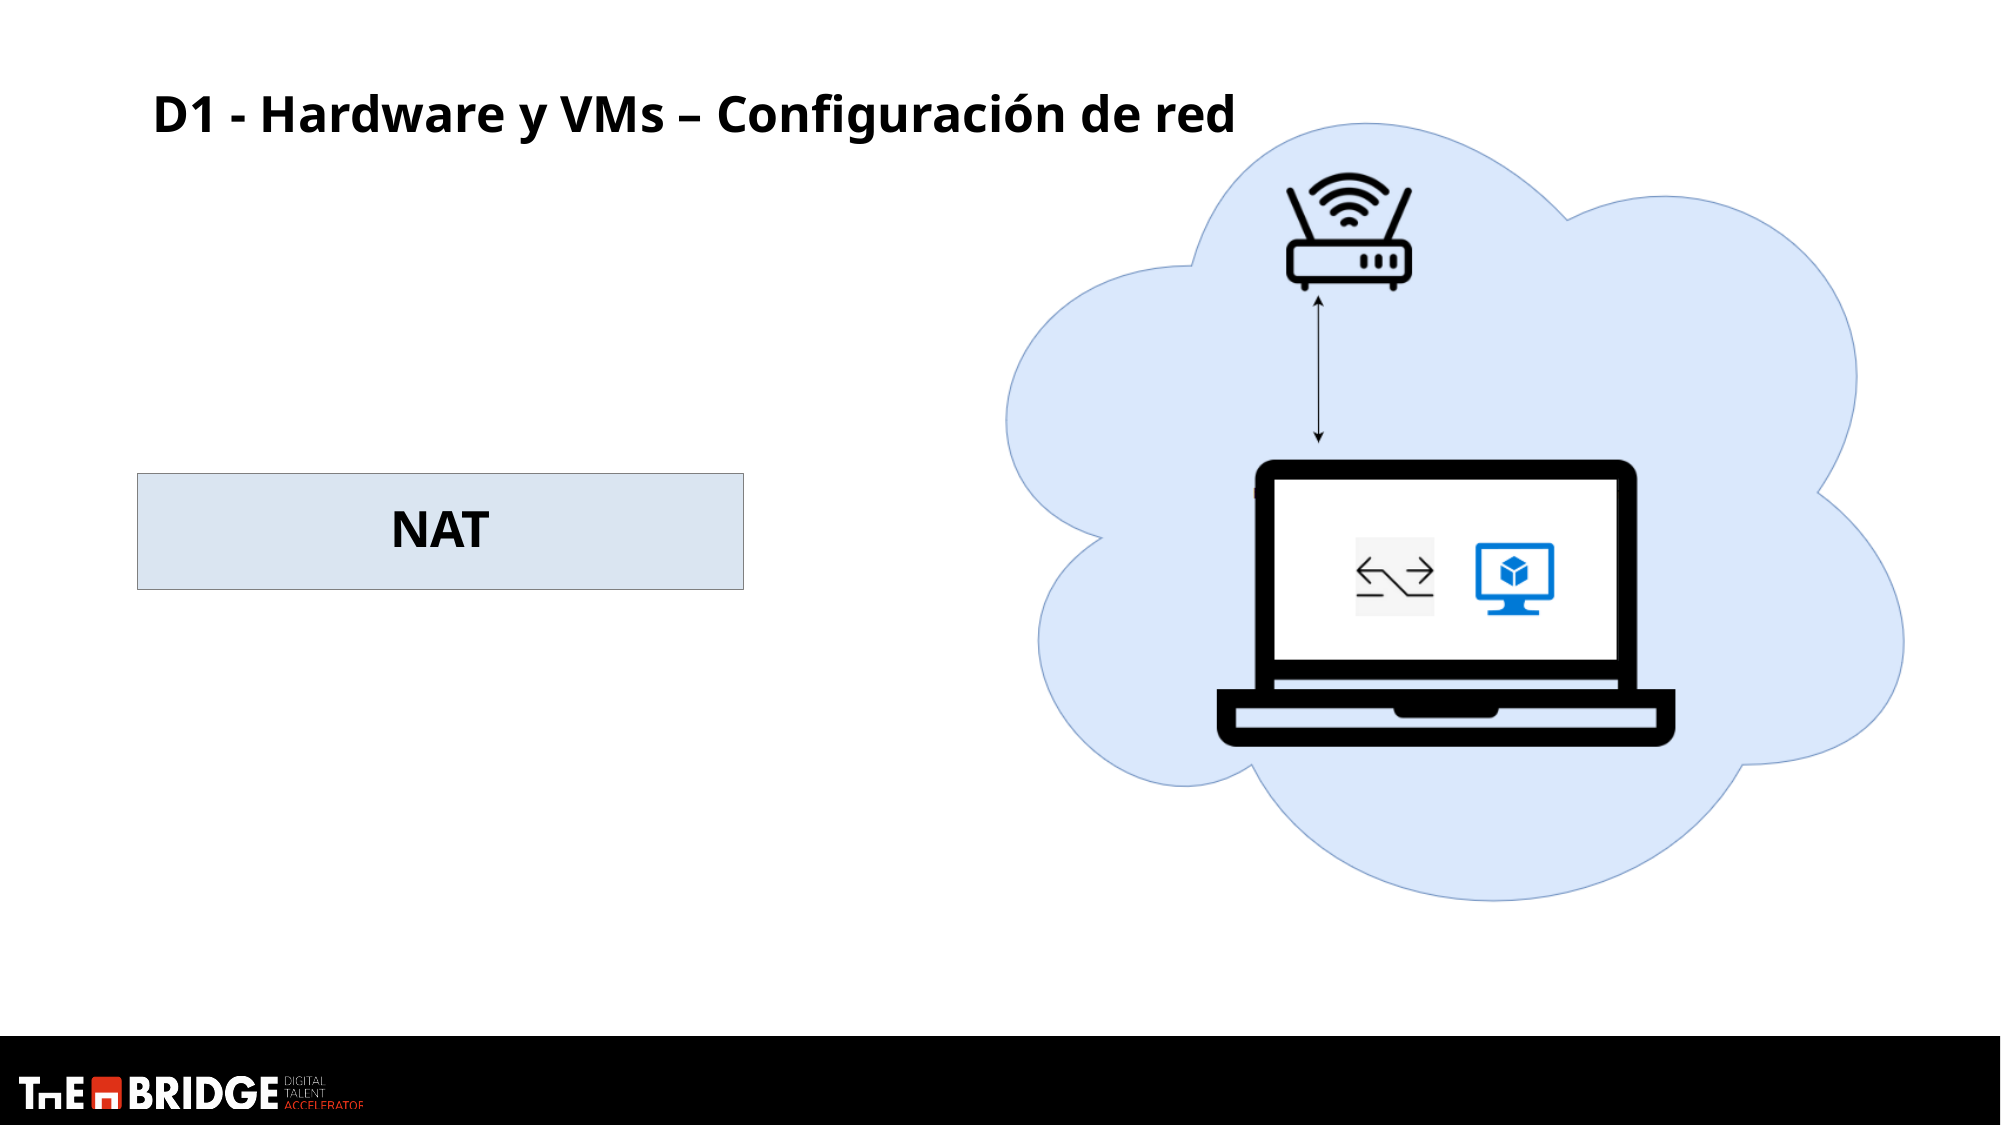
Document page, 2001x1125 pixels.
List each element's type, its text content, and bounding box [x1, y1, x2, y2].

text_box D1 - Hardware y VMs – Configuración de red [137, 59, 1863, 174]
picture [963, 69, 2000, 994]
text_box NAT [137, 473, 744, 590]
picture [19, 1076, 363, 1109]
